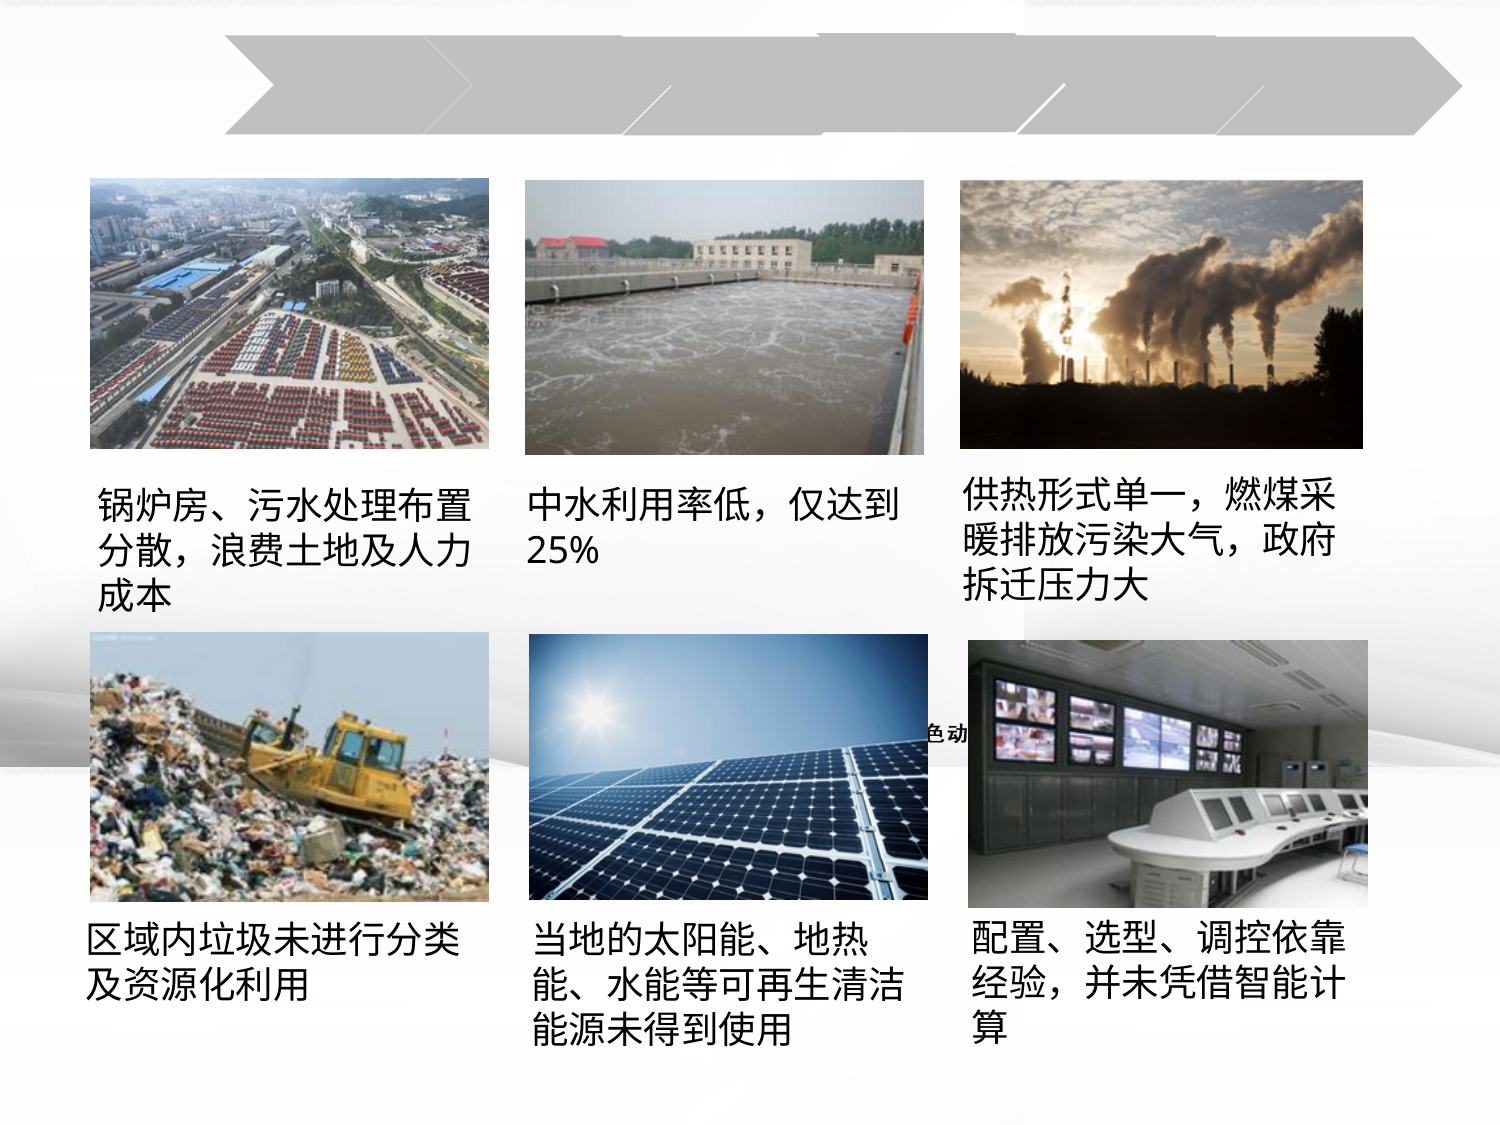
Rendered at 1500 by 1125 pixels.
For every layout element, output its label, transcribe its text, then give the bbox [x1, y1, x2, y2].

text_box [224, 35, 471, 135]
text_box [1215, 36, 1463, 136]
text_box [1016, 35, 1263, 135]
text_box [622, 36, 865, 136]
text_box 中水利用率低，仅达到25% [511, 473, 936, 579]
text_box [816, 33, 1064, 133]
text_box 锅炉房、污水处理布置分散，浪费土地及人力成本 [82, 474, 498, 625]
picture [0, 0, 1500, 1125]
text_box 供热形式单一，燃煤采暖排放污染大气，政府拆迁压力大 [947, 463, 1386, 614]
text_box 区域内垃圾未进行分类及资源化利用 [71, 908, 505, 1014]
text_box 配置、选型、调控依靠经验，并未凭借智能计算 [957, 907, 1391, 1057]
text_box 当地的太阳能、地热能、水能等可再生清洁能源未得到使用 [516, 908, 934, 1059]
text_box [423, 35, 670, 135]
